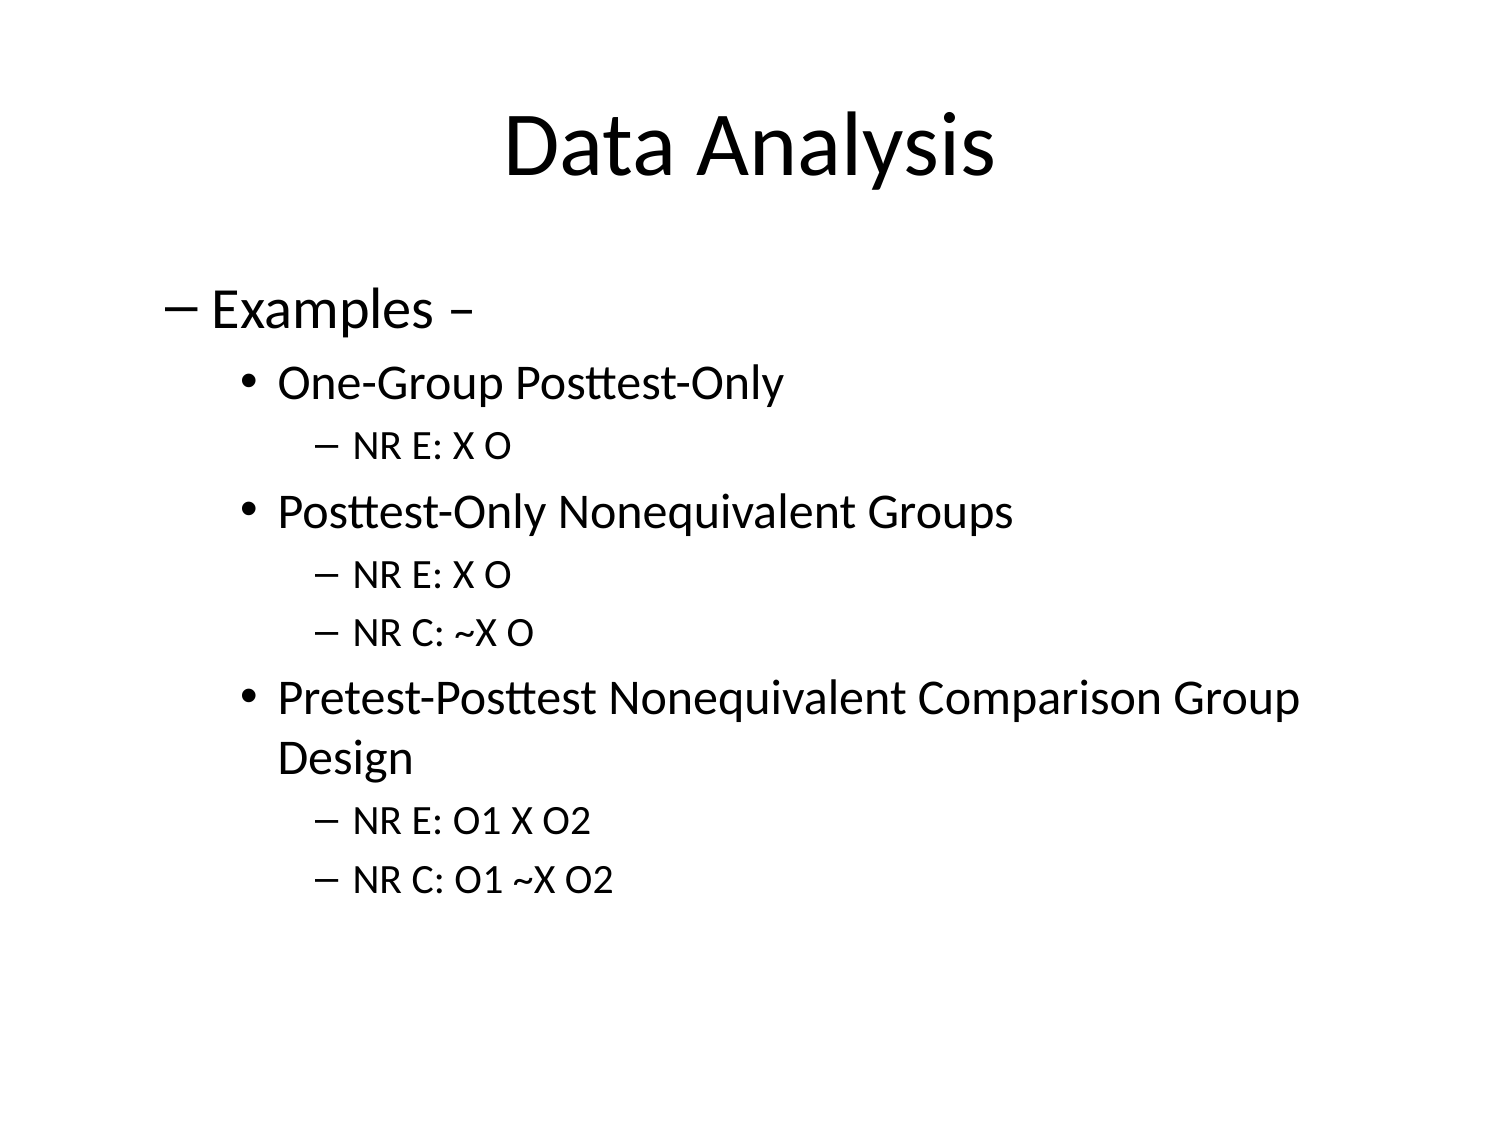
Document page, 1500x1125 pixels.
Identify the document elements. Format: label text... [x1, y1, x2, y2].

title Data Analysis [75, 45, 1425, 233]
list Examples – One-Group Posttest-Only NR E: X O Posttest-Only Nonequivalent Groups NR E: X O NR C: ~X O Pretest-Posttest Nonequivalent Comparison Group Design NR E: O1 X O2 NR C: O1 ~X O2 [75, 262, 1425, 1005]
